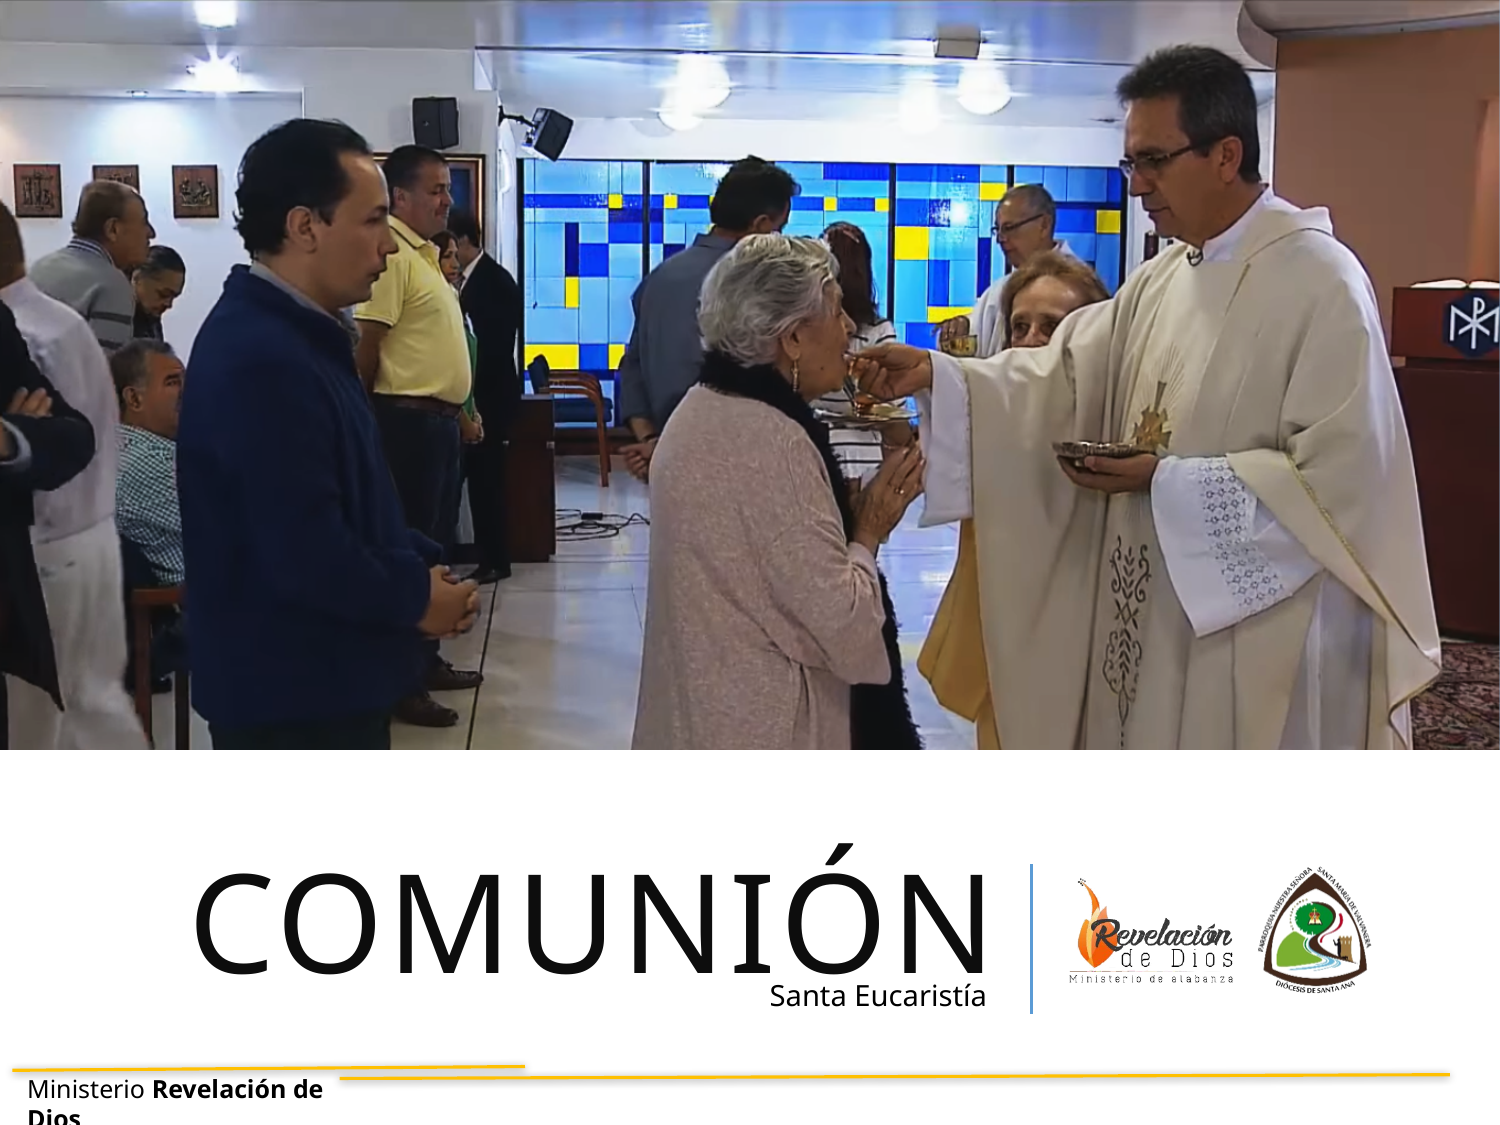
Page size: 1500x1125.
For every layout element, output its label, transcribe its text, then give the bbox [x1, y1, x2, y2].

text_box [12, 1066, 526, 1071]
picture [991, 808, 1379, 1059]
text_box Santa Eucaristía [702, 969, 984, 1020]
text_box Ministerio Revelación de Dios [12, 1079, 398, 1125]
title comunión [56, 813, 985, 1054]
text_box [339, 1074, 1451, 1079]
picture [0, 0, 1500, 751]
